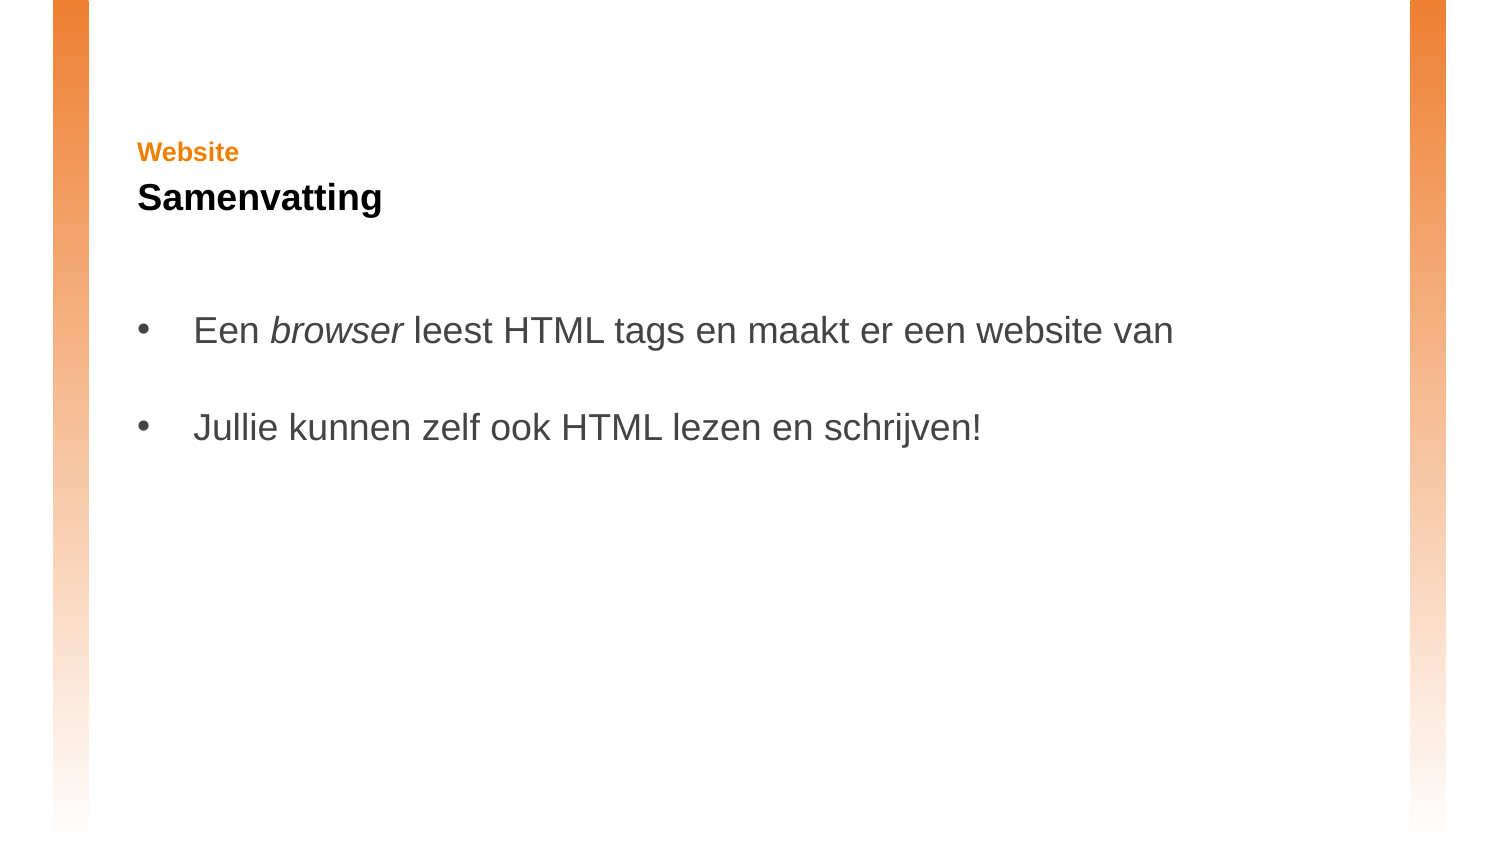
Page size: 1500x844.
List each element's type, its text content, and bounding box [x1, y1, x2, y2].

title Website [122, 94, 1400, 165]
list Samenvatting [122, 165, 1400, 210]
list Een browser leest HTML tags en maakt er een website van Jullie kunnen zelf ook HTML lezen en schrijven! [122, 253, 1412, 759]
